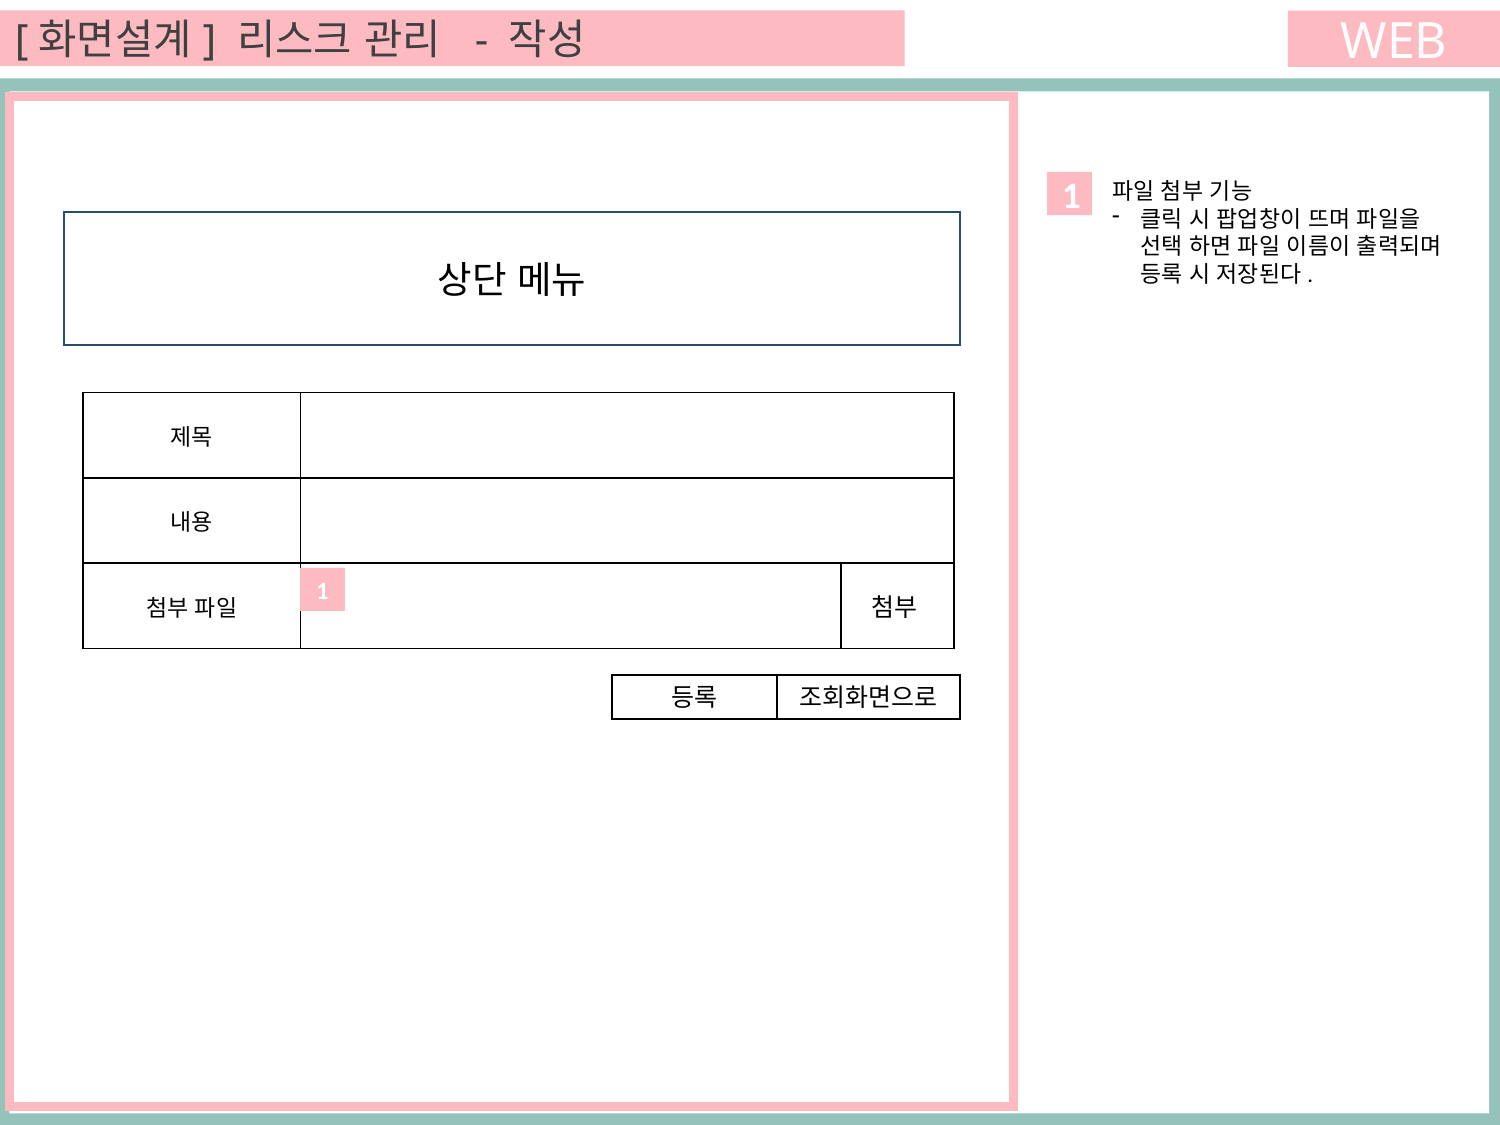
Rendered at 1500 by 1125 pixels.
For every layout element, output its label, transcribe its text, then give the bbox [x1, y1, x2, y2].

text_box WEB [1287, 10, 1500, 68]
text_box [0, 78, 1500, 1125]
text_box [화면설계] 리스크 관리 - 작성 [0, 9, 906, 67]
